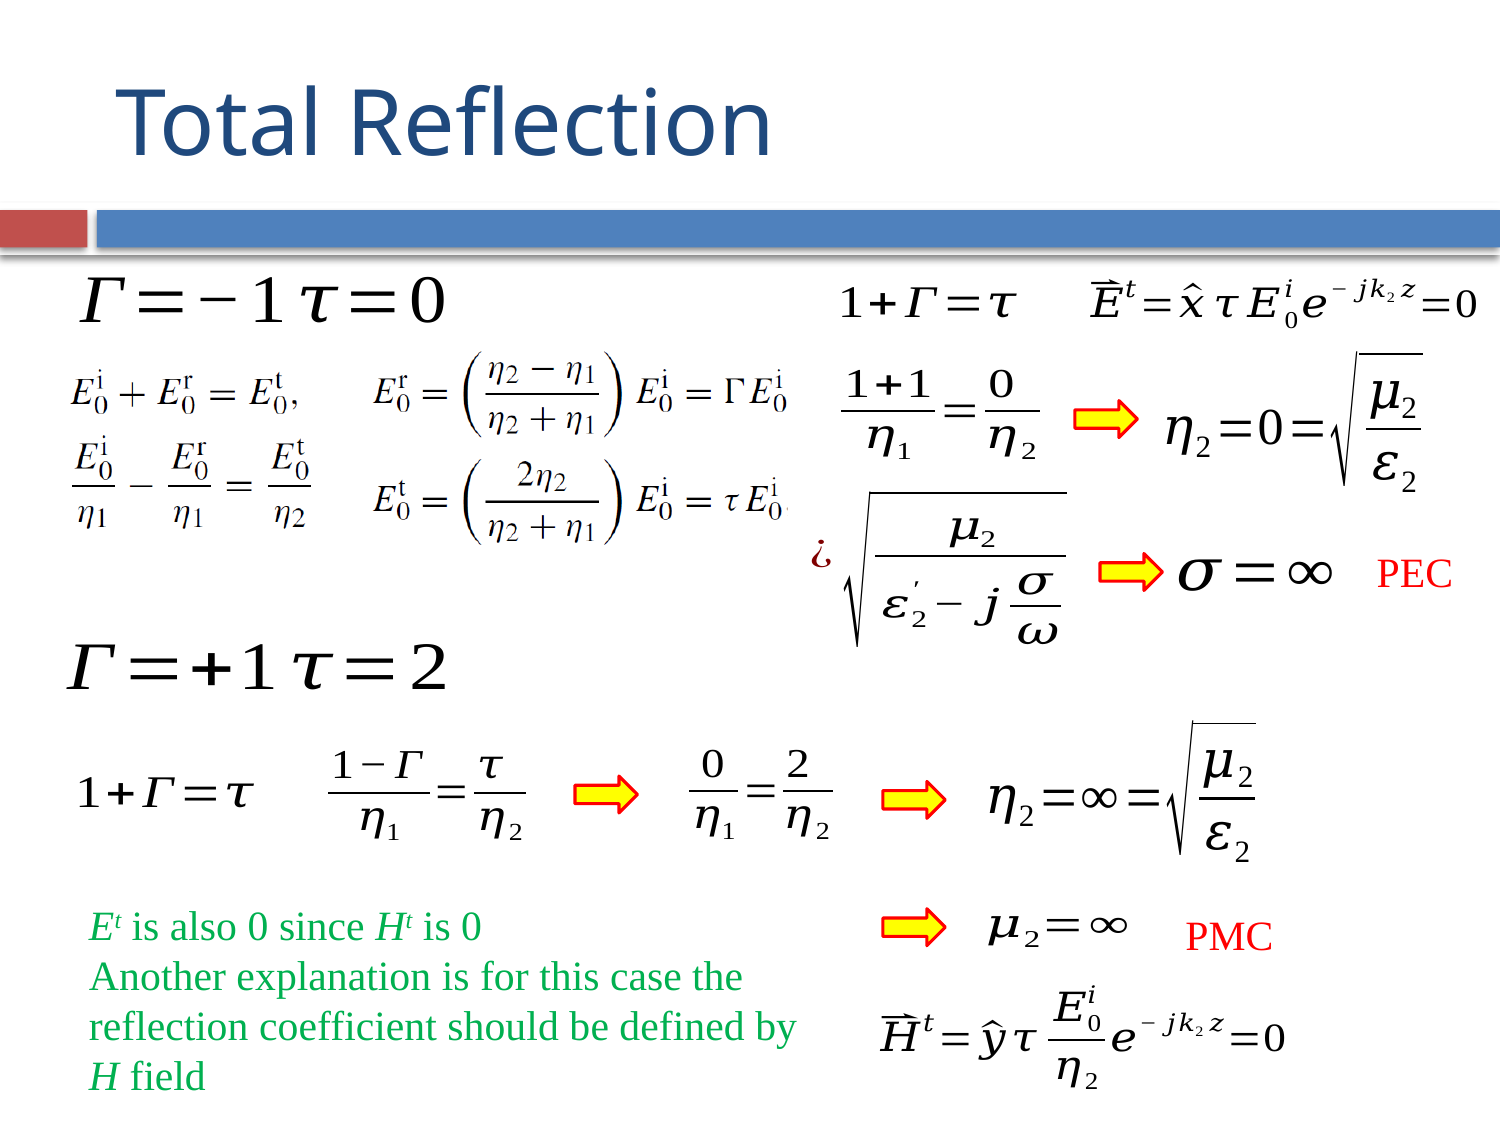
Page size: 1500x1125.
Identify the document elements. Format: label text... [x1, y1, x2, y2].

picture [62, 363, 313, 541]
text_box [881, 907, 947, 948]
text_box [1098, 552, 1164, 592]
text_box PEC [1356, 538, 1473, 604]
text_box [1073, 399, 1139, 439]
text_box [881, 779, 947, 820]
text_box Et is also 0 since Ht is 0 Another explanation is for this case the reflection coefficient should be defined by H field [74, 891, 835, 1107]
title Total Reflection [100, 37, 1438, 200]
text_box [573, 774, 639, 815]
text_box PMC [1162, 901, 1297, 966]
picture [362, 345, 788, 559]
